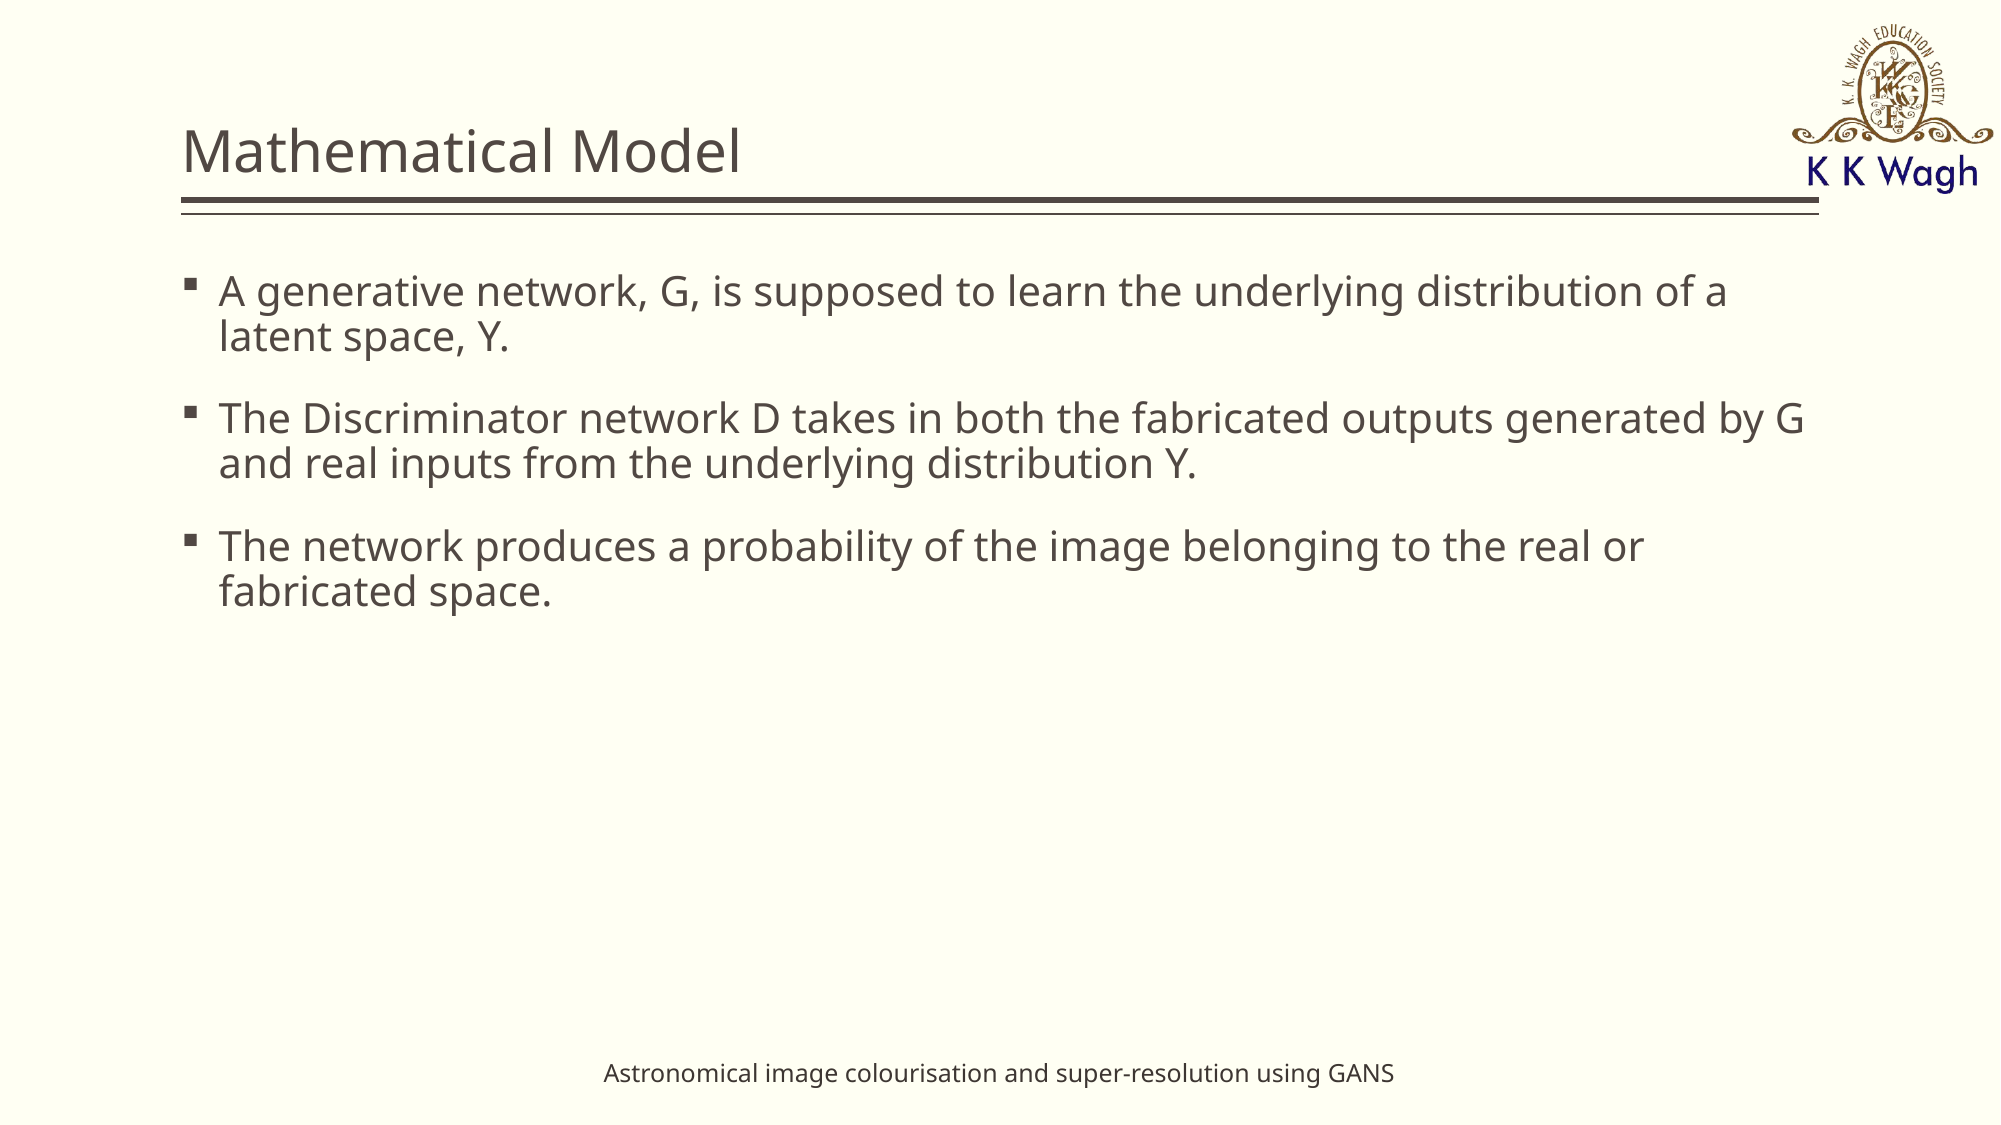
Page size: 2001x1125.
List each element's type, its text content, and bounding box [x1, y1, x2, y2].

title Mathematical Model [181, 12, 1819, 193]
list A generative network, G, is supposed to learn the underlying distribution of a latent space, Y. The Discriminator network D takes in both the fabricated outputs generated by G and real inputs from the underlying distribution Y. The network produces a probability of the image belonging to the real or fabricated space. [181, 262, 1819, 1013]
picture [1791, 24, 1994, 194]
footer Astronomical image colourisation and super-resolution using GANS [481, 1042, 1519, 1103]
